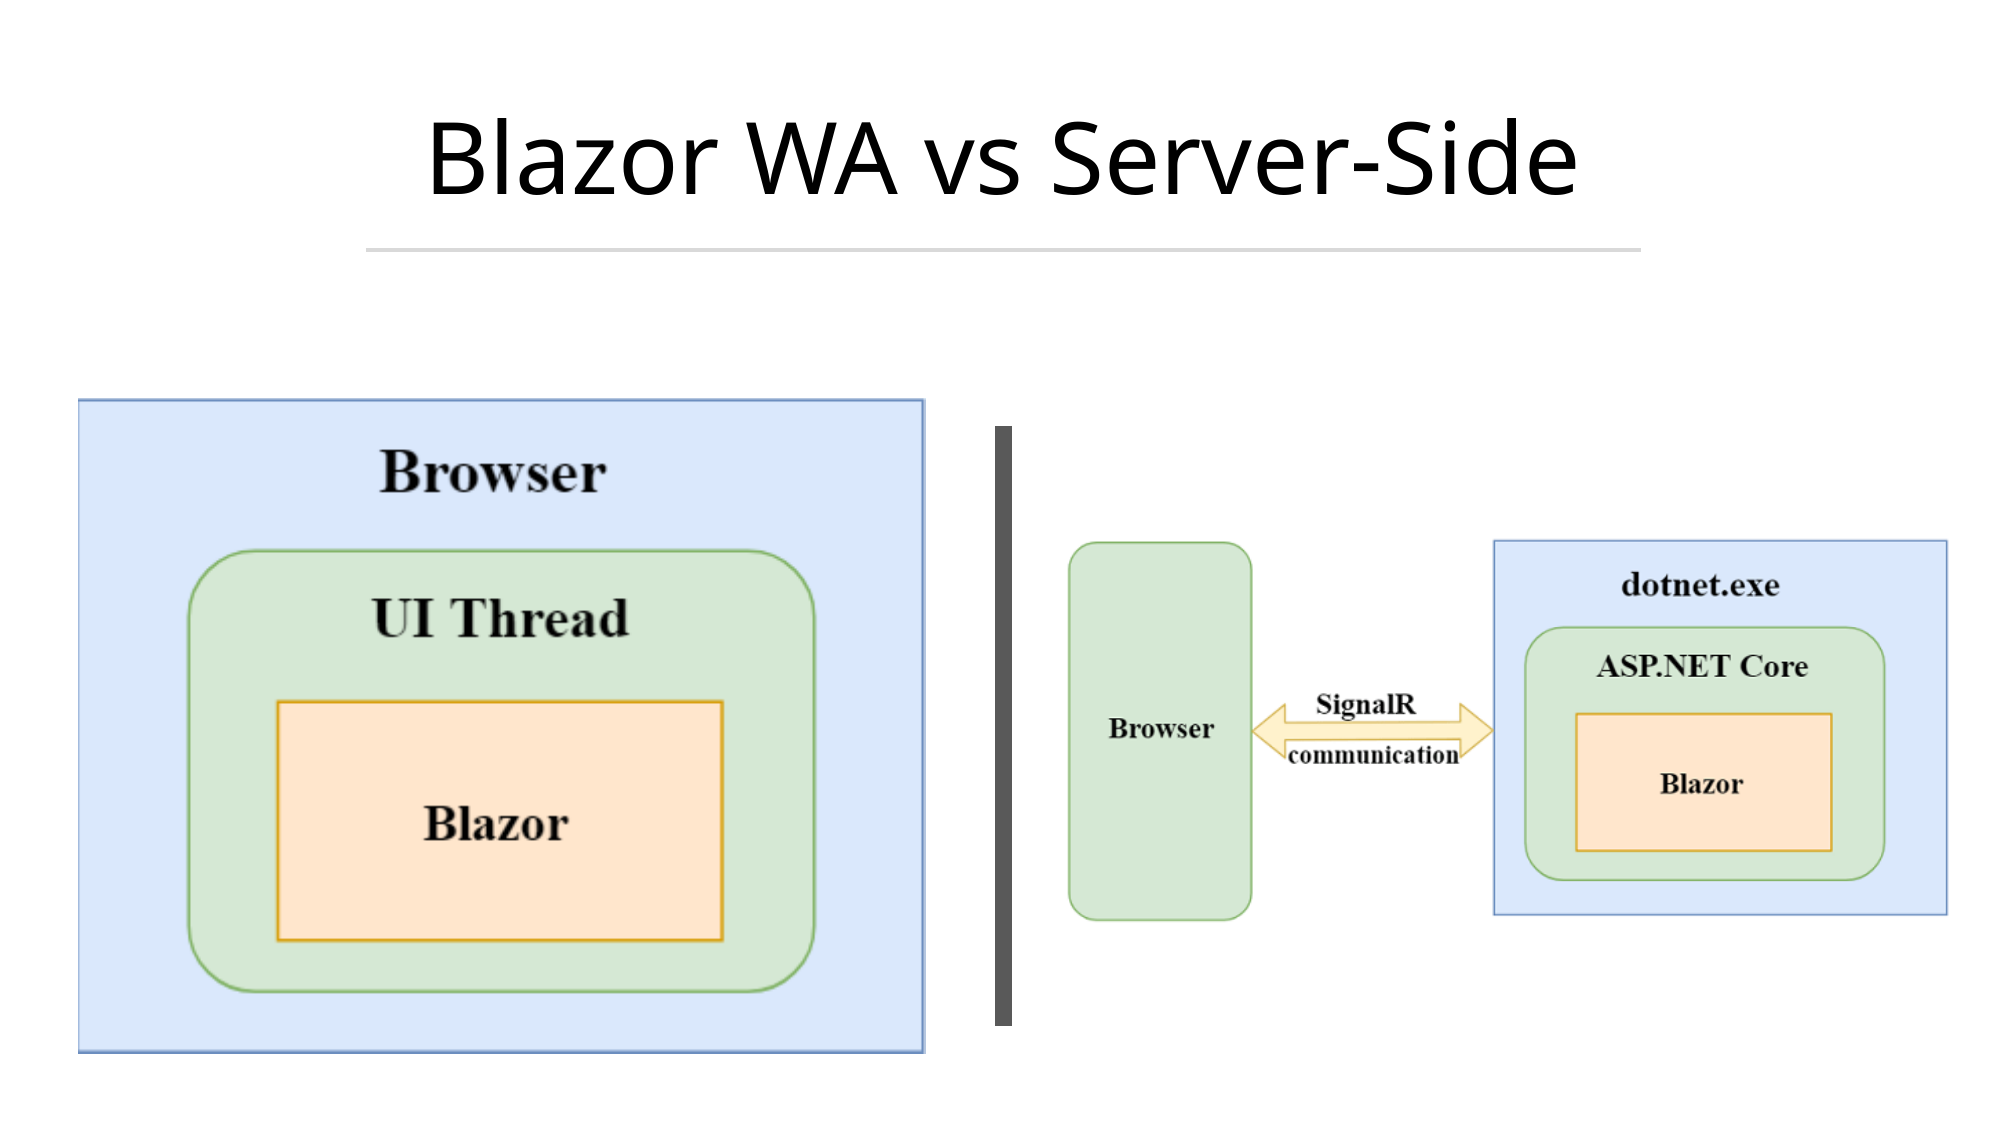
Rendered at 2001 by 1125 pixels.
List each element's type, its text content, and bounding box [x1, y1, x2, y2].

picture [1057, 528, 1953, 924]
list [78, 398, 926, 1054]
title Blazor WA vs Server-Side [89, 71, 1917, 224]
